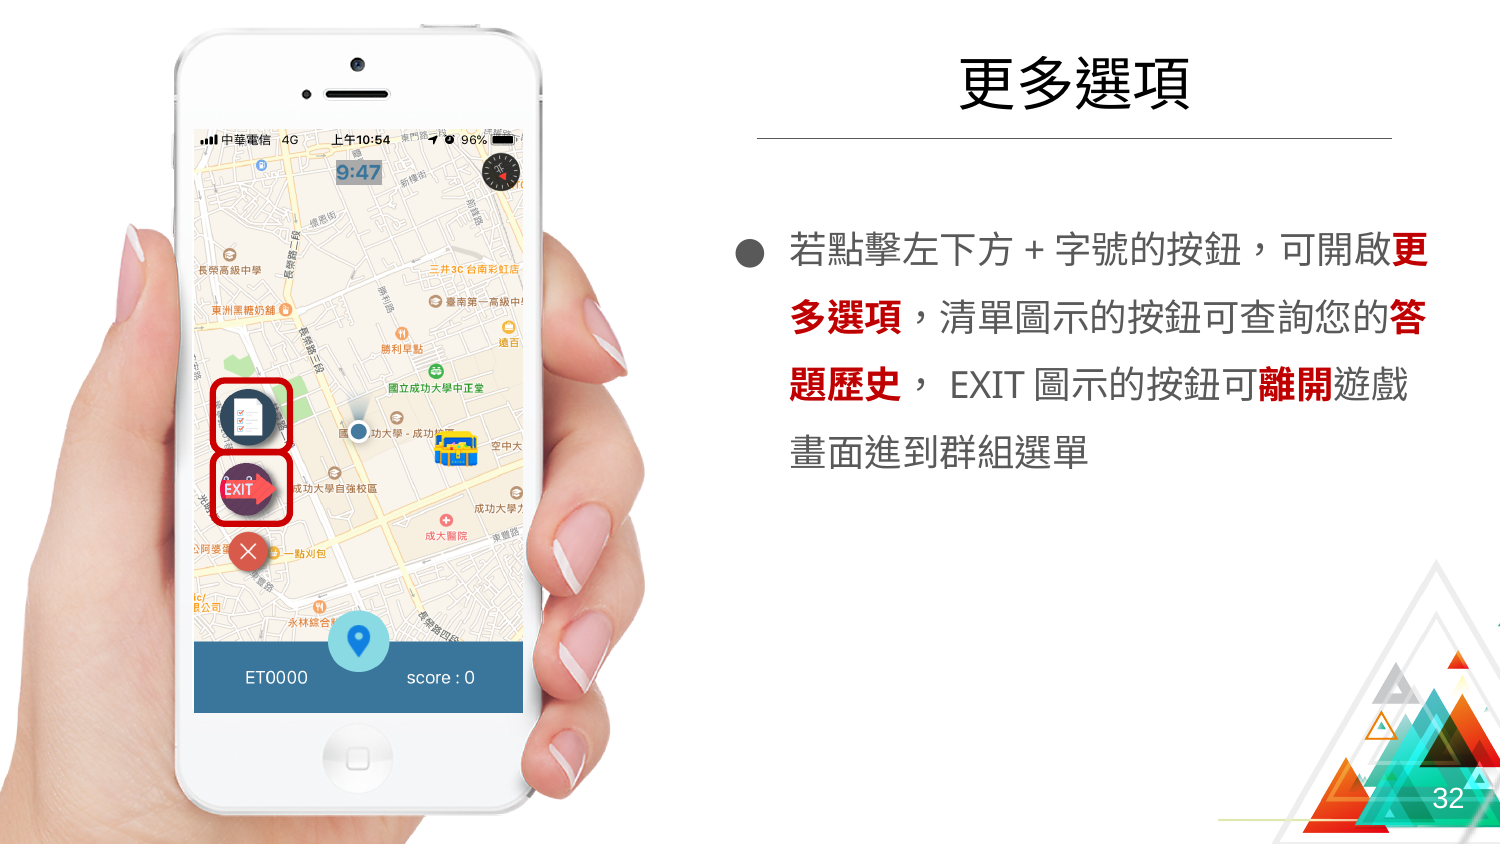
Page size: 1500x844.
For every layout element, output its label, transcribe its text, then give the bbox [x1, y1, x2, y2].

slide_number 32 [1389, 764, 1480, 830]
picture [0, 24, 646, 844]
title 更多選項 [699, 32, 1449, 127]
picture [1218, 558, 1500, 844]
list 若點擊左下方+字號的按鈕，可開啟更多選項，清單圖示的按鈕可查詢您的答題歷史，EXIT圖示的按鈕可離開遊戲畫面進到群組選單 [699, 189, 1449, 750]
